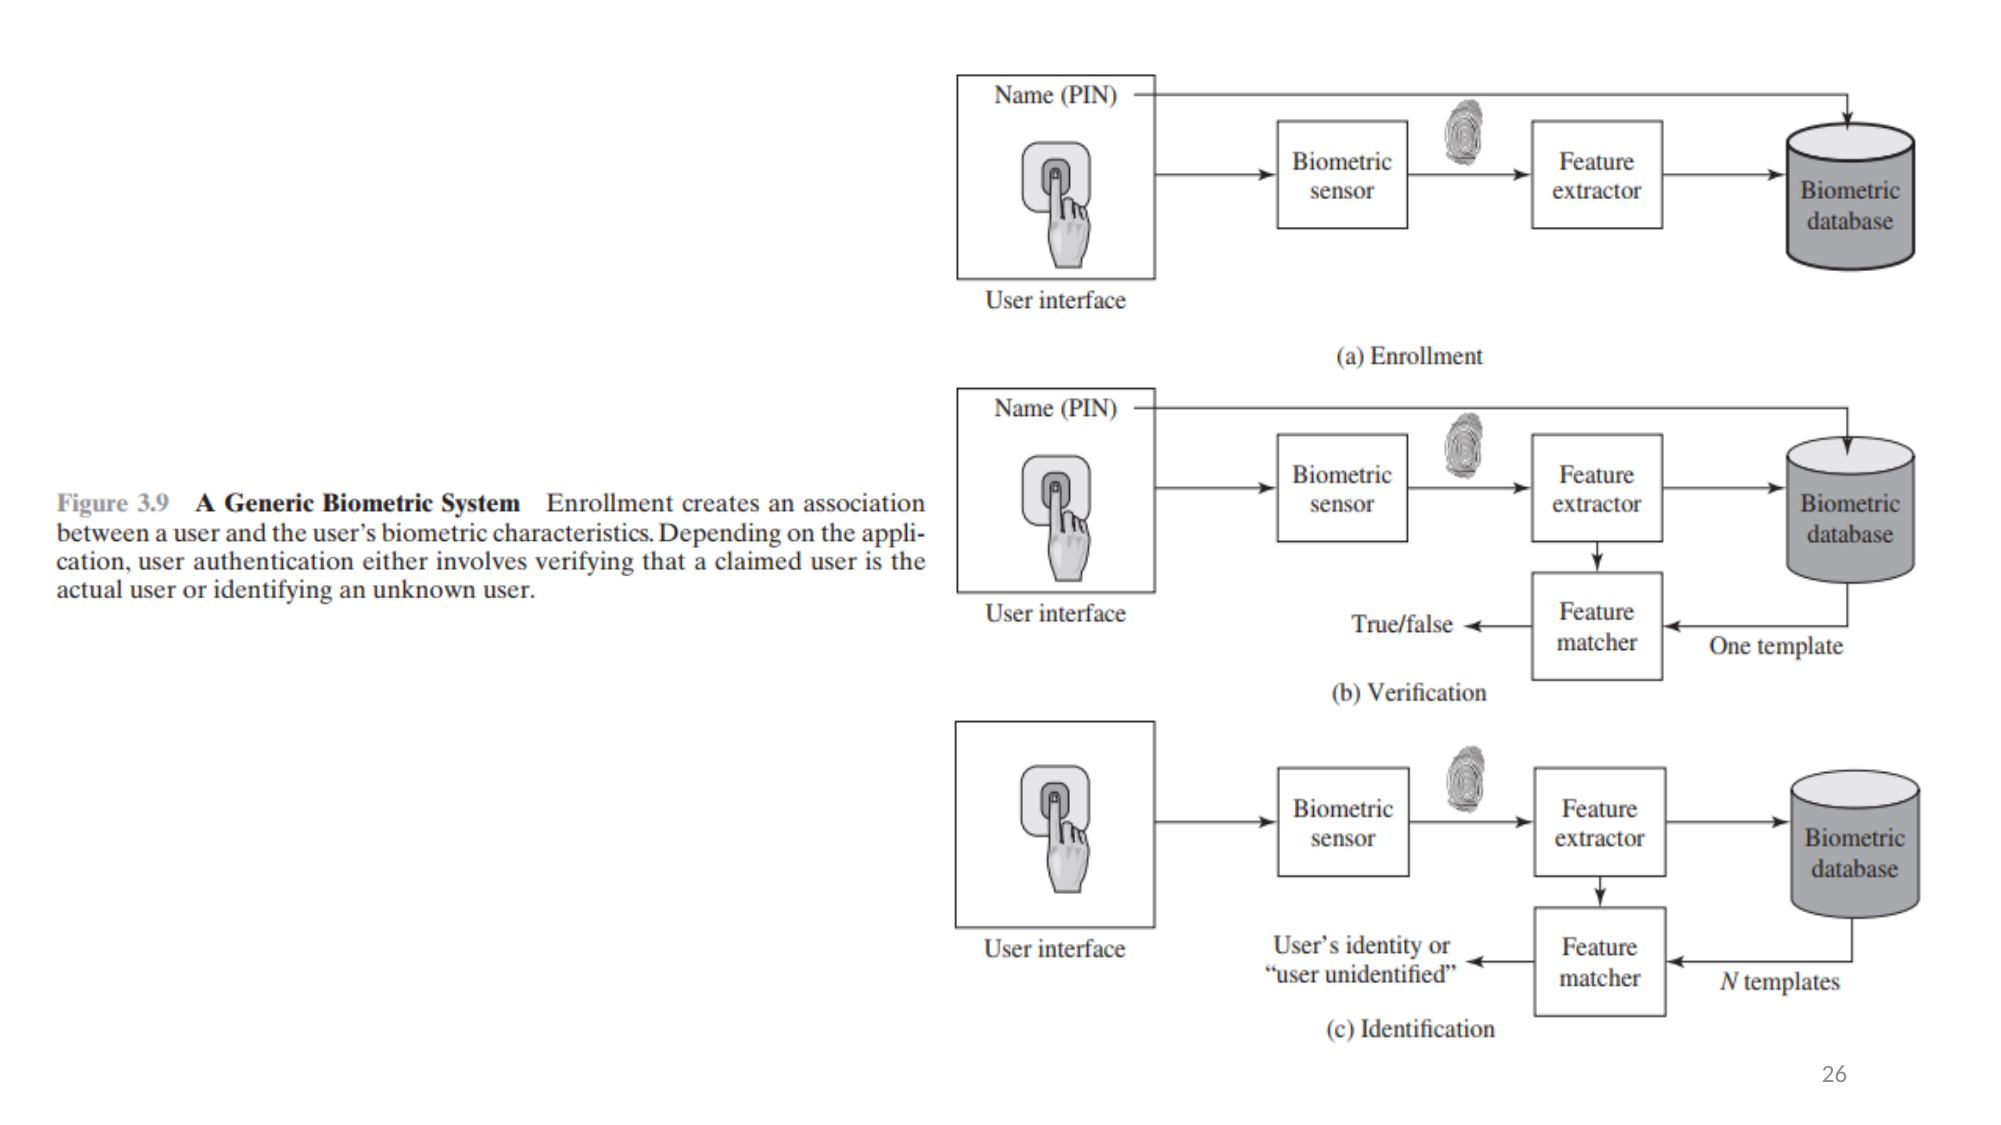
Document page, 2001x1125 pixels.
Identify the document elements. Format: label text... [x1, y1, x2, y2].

picture [51, 485, 931, 606]
slide_number 26 [1412, 1043, 1863, 1103]
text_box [950, 64, 1926, 1043]
